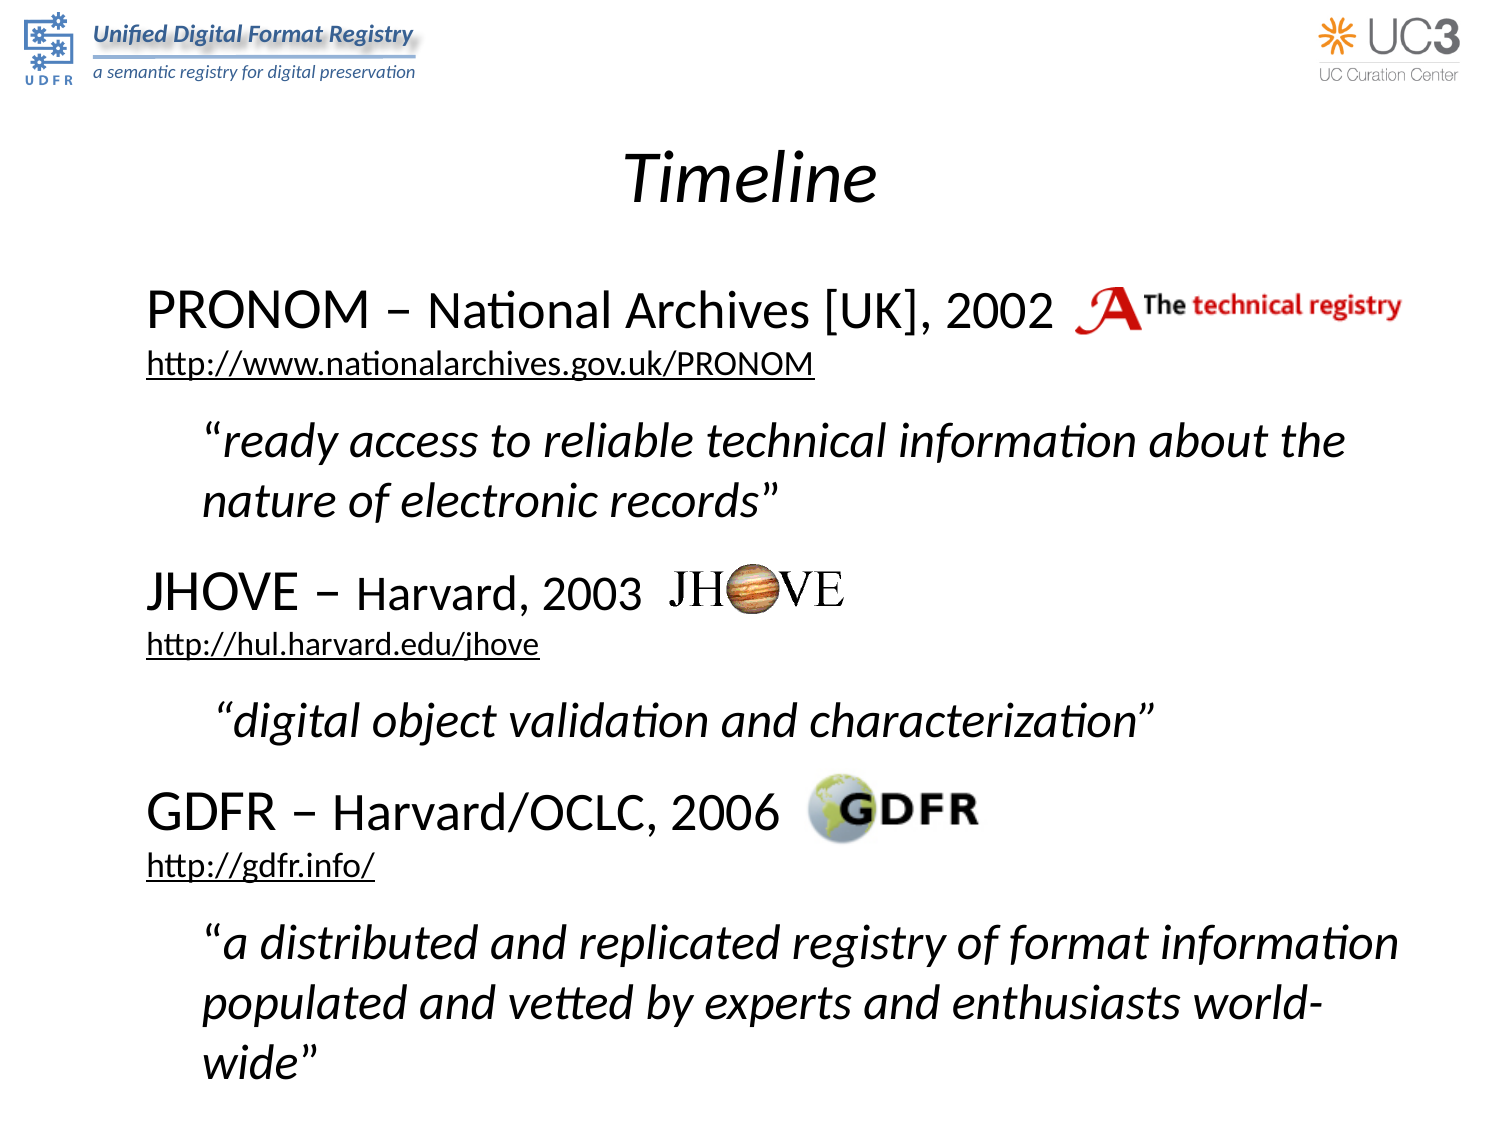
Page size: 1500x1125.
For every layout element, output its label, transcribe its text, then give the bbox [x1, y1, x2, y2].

picture [804, 768, 988, 851]
list PRONOM – National Archives [UK], 2002 http://www.nationalarchives.gov.uk/PRONOM “ready access to reliable technical information about the nature of electronic records” JHOVE – Harvard, 2003 http://hul.harvard.edu/jhove “digital object validation and characterization” GDFR – Harvard/OCLC, 2006 http://gdfr.info/ “a distributed and replicated registry of format information populated and vetted by experts and enthusiasts world-wide” [75, 262, 1425, 1125]
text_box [1074, 287, 1407, 341]
title Timeline [75, 112, 1425, 233]
picture [1312, 12, 1464, 85]
picture [24, 12, 132, 88]
picture [664, 562, 851, 617]
